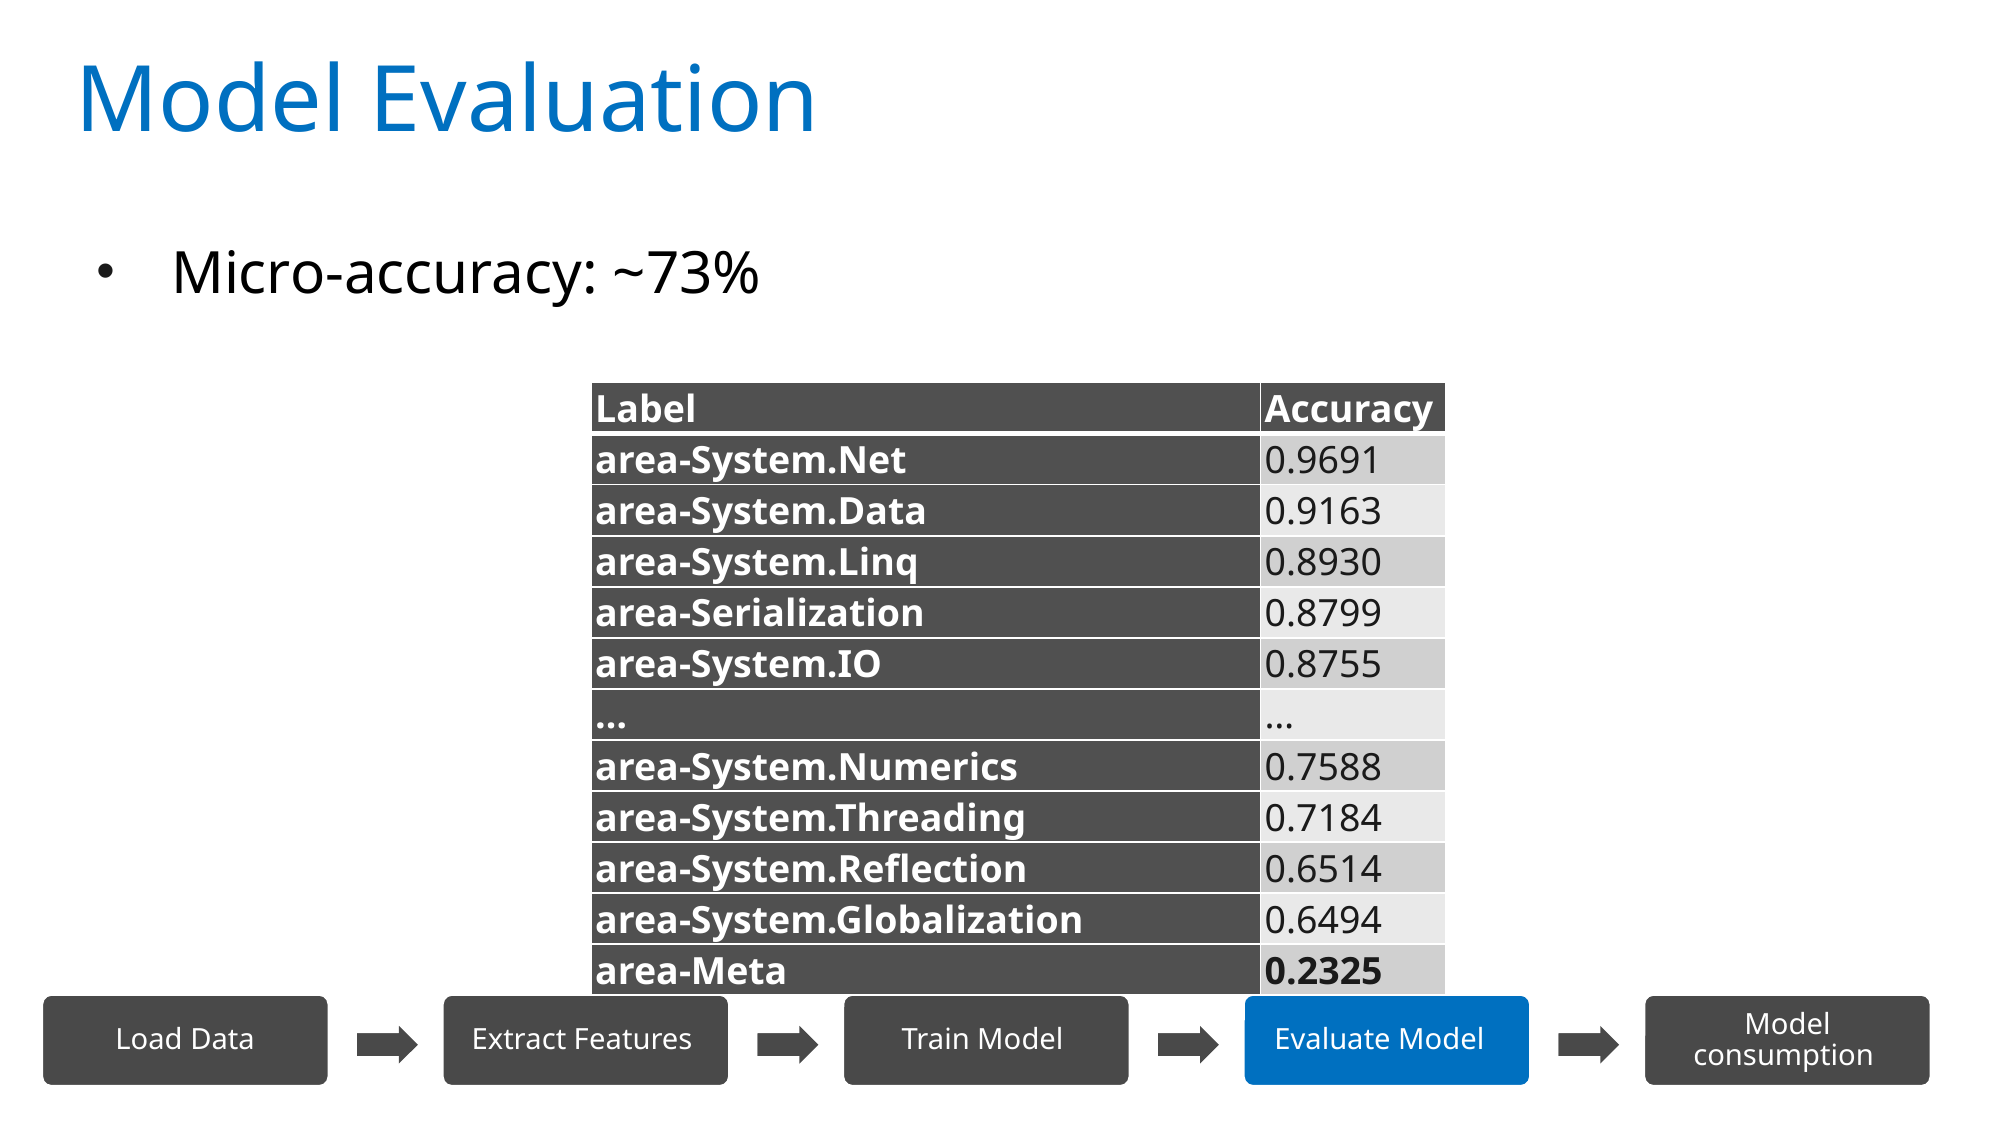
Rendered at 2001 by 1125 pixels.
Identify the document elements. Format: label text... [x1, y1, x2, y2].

table_cell area-Serialization [592, 588, 1260, 637]
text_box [757, 1025, 819, 1064]
table_cell 0.7184 [1261, 792, 1445, 841]
table_cell 0.8799 [1261, 588, 1445, 637]
table_cell area-System.Net [592, 436, 1260, 484]
list Micro-accuracy: ~73% [96, 235, 1904, 306]
table_cell 0.9163 [1261, 485, 1445, 535]
table_header Accuracy [1261, 383, 1445, 431]
table_cell 0.8755 [1261, 639, 1445, 688]
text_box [55, 996, 1946, 1096]
table_cell 0.2325 [1261, 945, 1445, 994]
table_cell area-System.Threading [592, 792, 1260, 841]
table_header Label [592, 383, 1260, 431]
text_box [843, 994, 1130, 1087]
table_cell 0.9691 [1261, 436, 1445, 484]
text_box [356, 1025, 418, 1064]
table_cell 0.8930 [1261, 537, 1445, 586]
table_cell … [1261, 690, 1445, 739]
table_cell 0.7588 [1261, 741, 1445, 790]
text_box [1644, 994, 1931, 1087]
text_box Model Evaluation [60, 34, 1786, 170]
table_cell area-System.Globalization [592, 894, 1260, 943]
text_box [1243, 994, 1531, 1087]
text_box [442, 994, 730, 1087]
table_cell 0.6514 [1261, 843, 1445, 892]
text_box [42, 994, 329, 1087]
table_cell area-Meta [592, 945, 1260, 994]
table_cell … [592, 690, 1260, 739]
table_cell area-System.IO [592, 639, 1260, 688]
table_cell area-System.Reflection [592, 843, 1260, 892]
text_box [1558, 1025, 1620, 1064]
table_cell area-System.Data [592, 485, 1260, 535]
table_cell area-System.Numerics [592, 741, 1260, 790]
table_cell area-System.Linq [592, 537, 1260, 586]
table_cell 0.6494 [1261, 894, 1445, 943]
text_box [1157, 1025, 1219, 1064]
